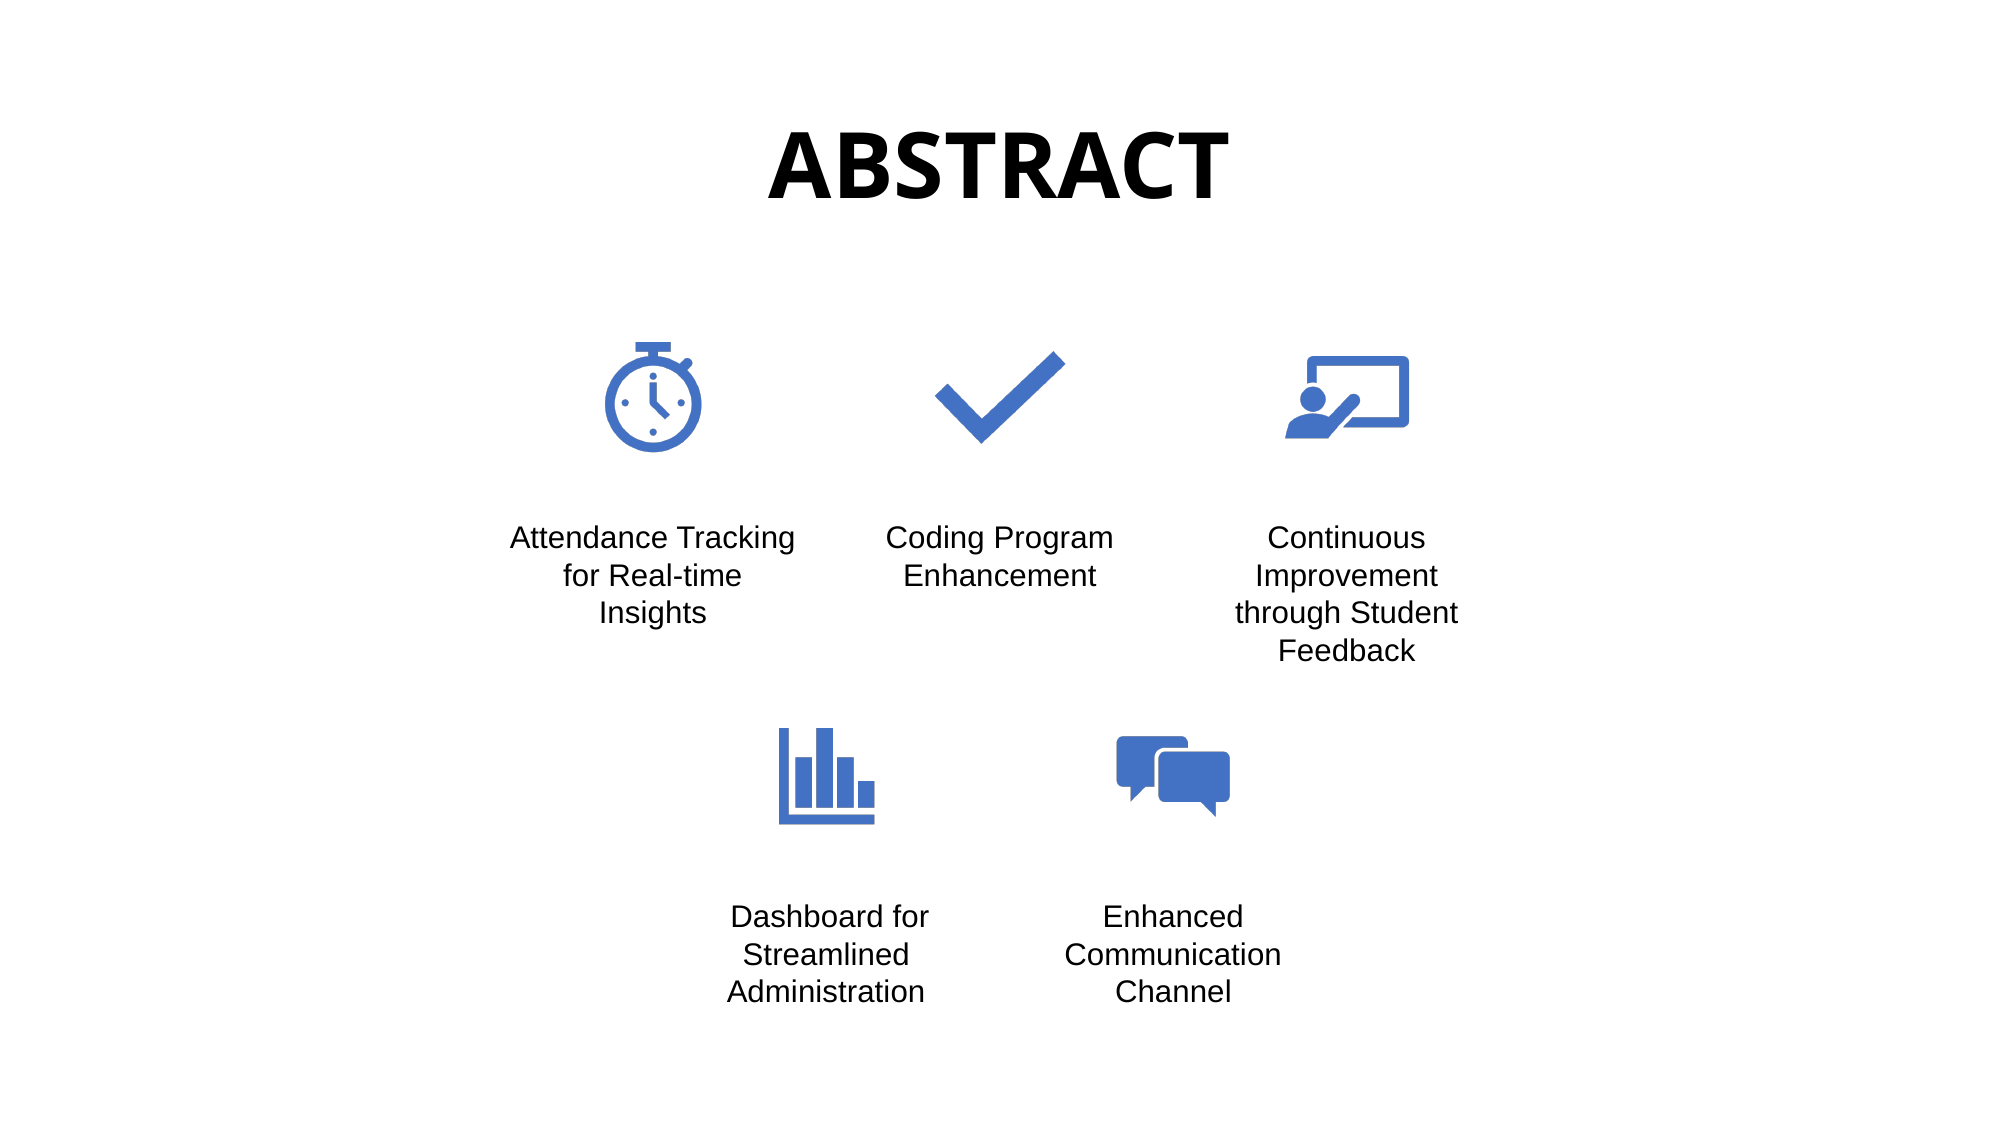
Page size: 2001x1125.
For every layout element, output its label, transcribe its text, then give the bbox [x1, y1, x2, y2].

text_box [505, 330, 1495, 1015]
title ABSTRACT [137, 59, 1863, 278]
